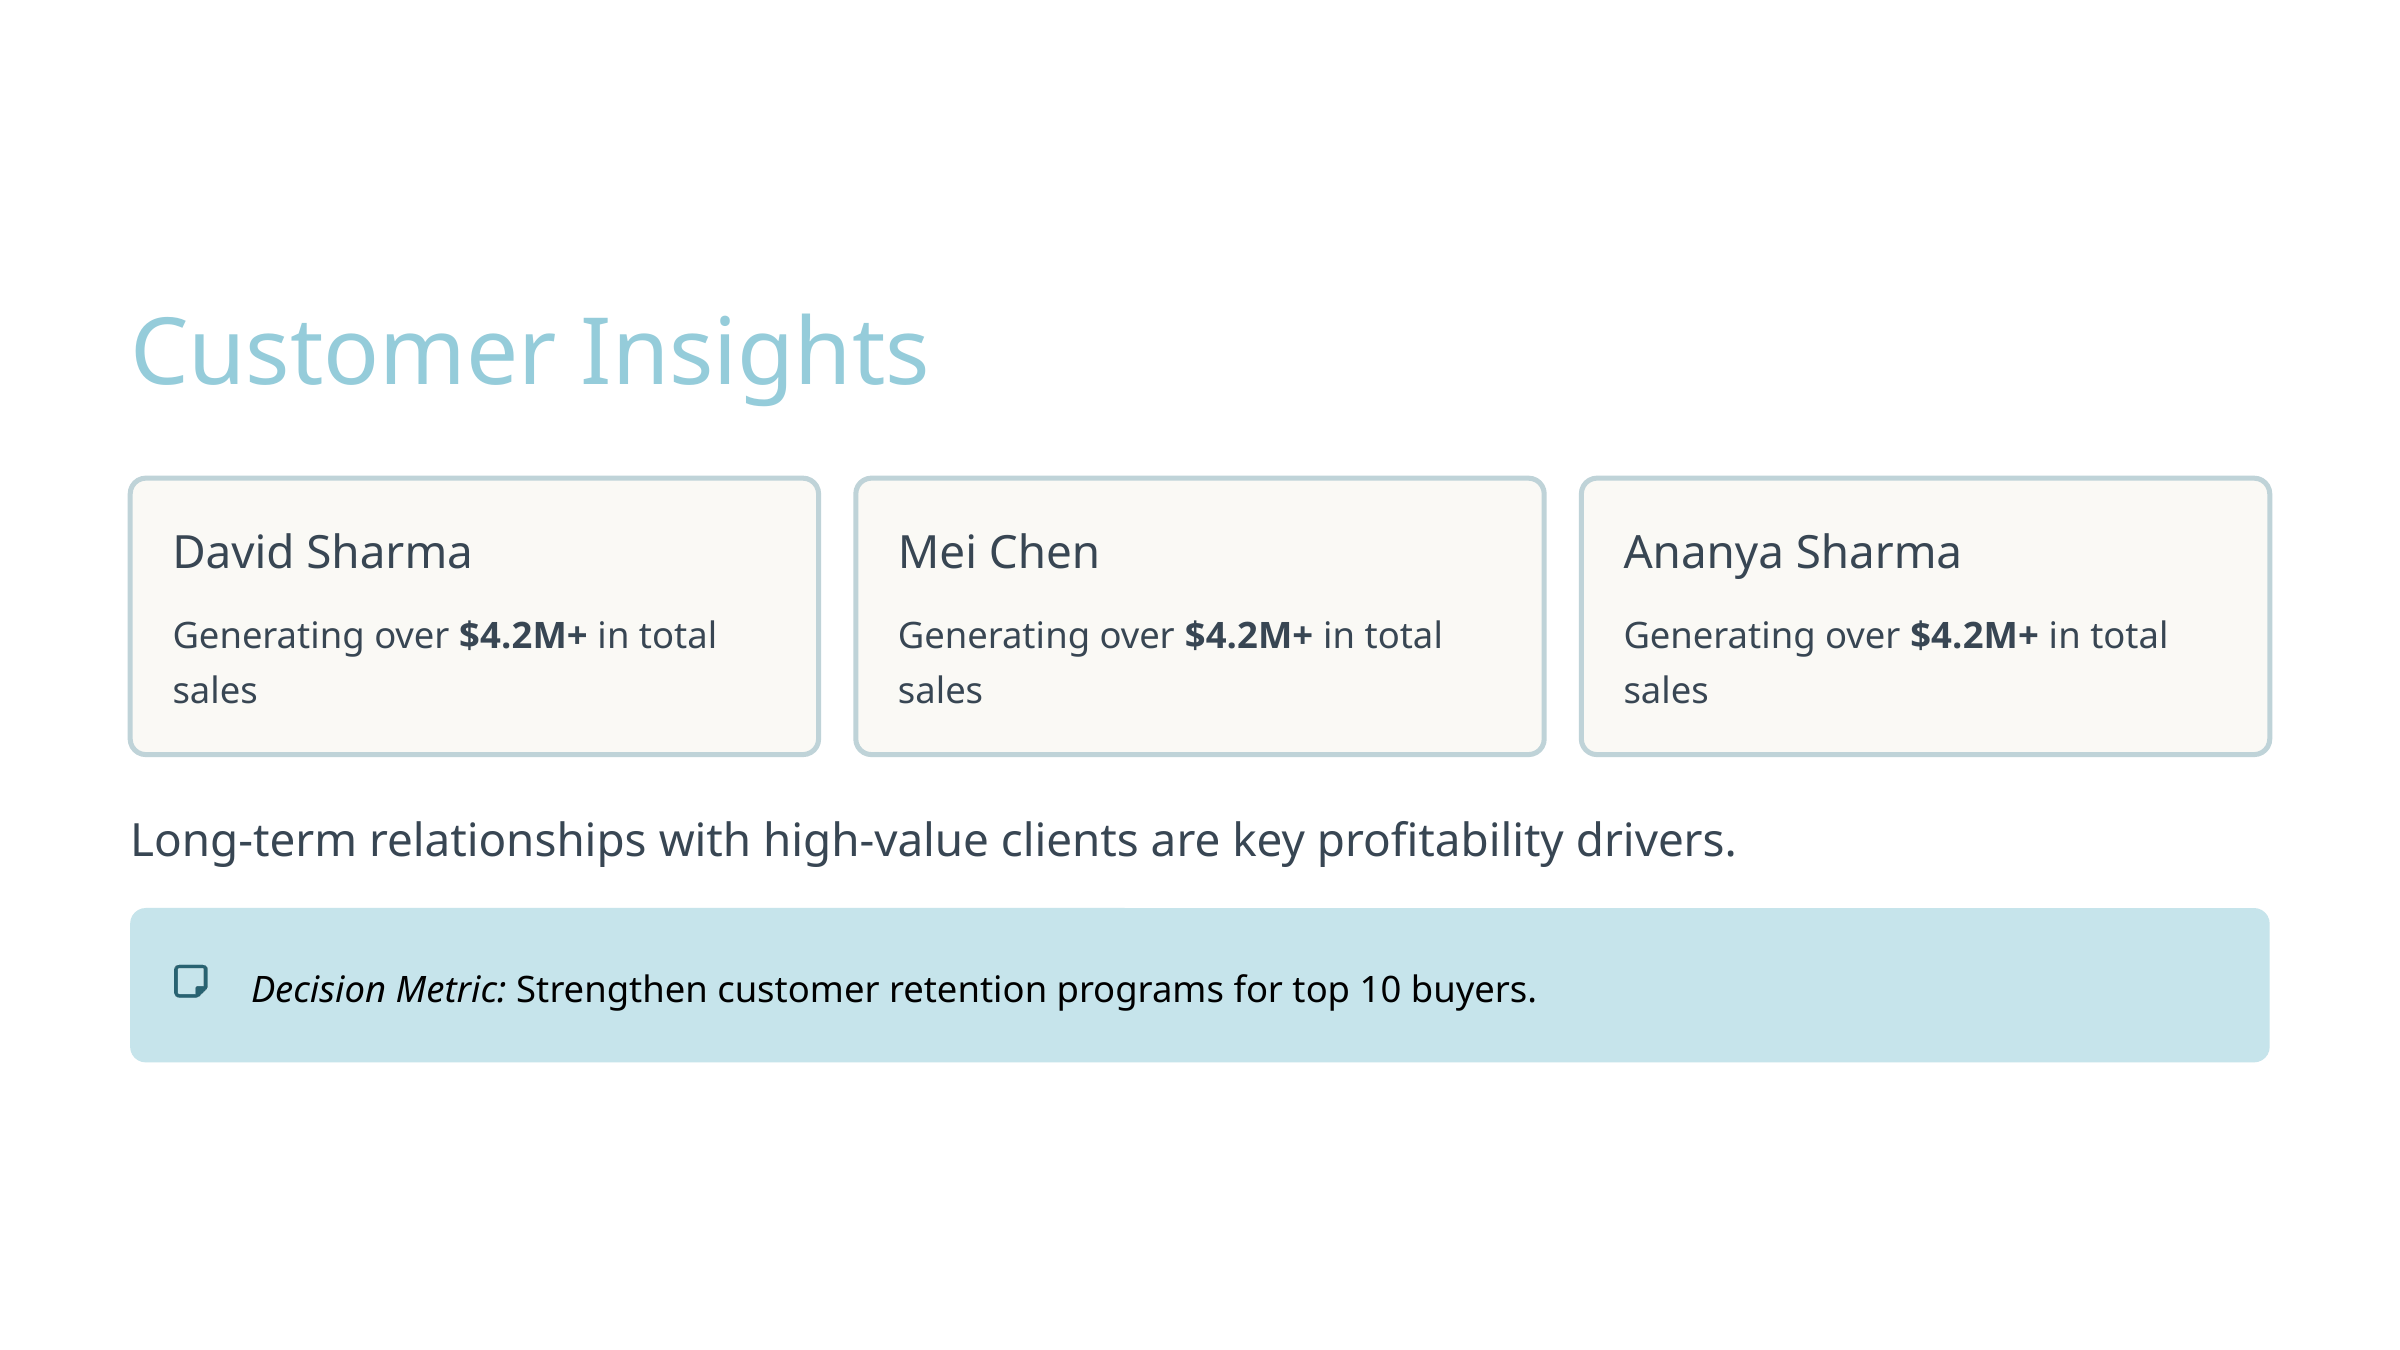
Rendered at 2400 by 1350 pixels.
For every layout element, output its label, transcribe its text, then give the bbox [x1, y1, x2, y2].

text_box [1581, 478, 2270, 755]
text_box Ananya Sharma [1623, 520, 2089, 579]
text_box Generating over $4.2M+ in total sales [897, 600, 1502, 713]
text_box Customer Insights [130, 287, 1061, 404]
picture [166, 961, 215, 1000]
text_box Mei Chen [897, 520, 1363, 579]
text_box [130, 907, 2270, 1063]
text_box [855, 478, 1545, 755]
text_box Decision Metric: Strengthen customer retention programs for top 10 buyers. [251, 954, 2233, 1011]
text_box Long-term relationships with high-value clients are key profitability drivers. [130, 796, 2270, 867]
text_box David Sharma [172, 520, 638, 579]
text_box [130, 478, 819, 755]
text_box Generating over $4.2M+ in total sales [172, 600, 777, 713]
text_box Generating over $4.2M+ in total sales [1623, 600, 2228, 713]
